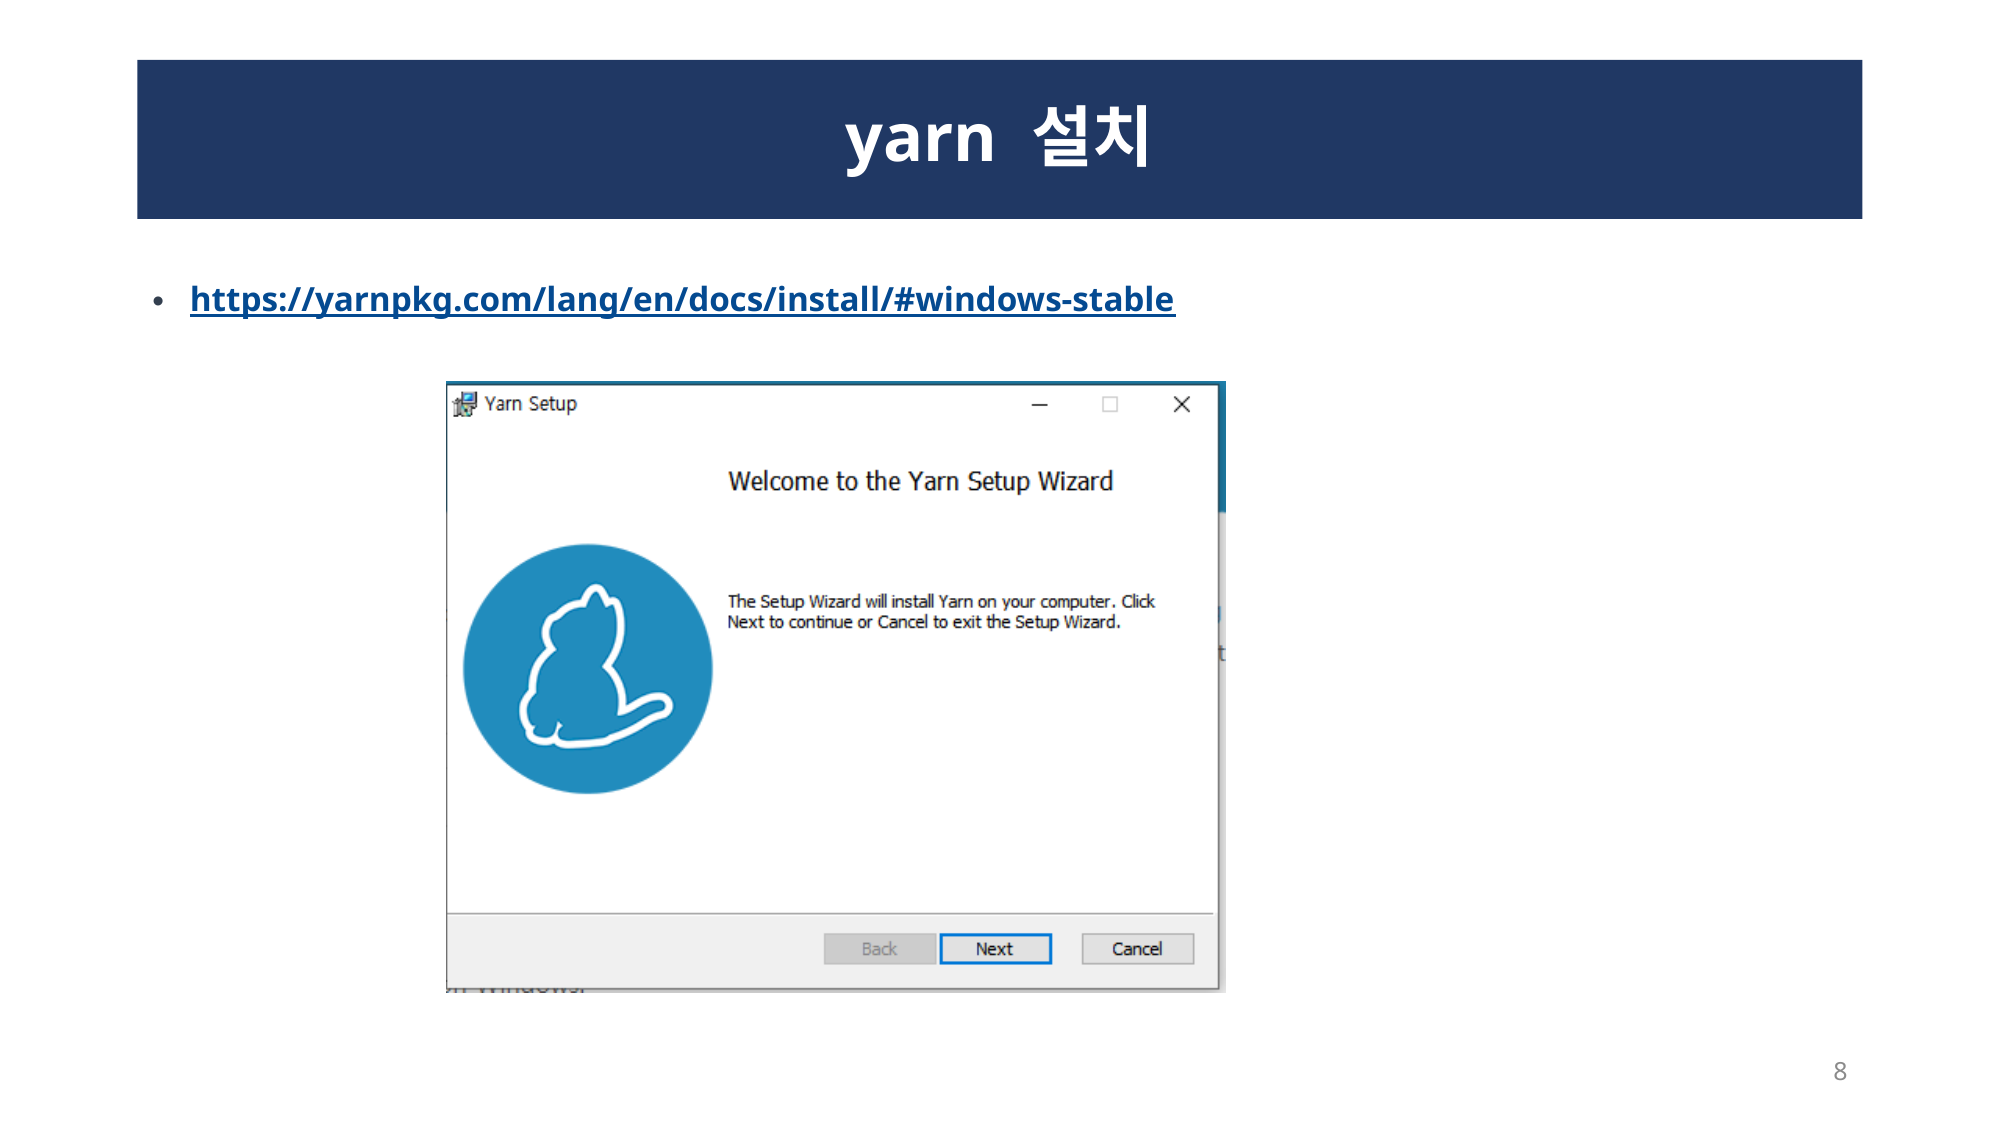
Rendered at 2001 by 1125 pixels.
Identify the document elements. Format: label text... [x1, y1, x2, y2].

picture [446, 381, 1226, 993]
list https://yarnpkg.com/lang/en/docs/install/#windows-stable [137, 248, 1863, 1014]
slide_number 8 [1412, 1042, 1863, 1103]
title yarn 설치 [137, 59, 1863, 219]
